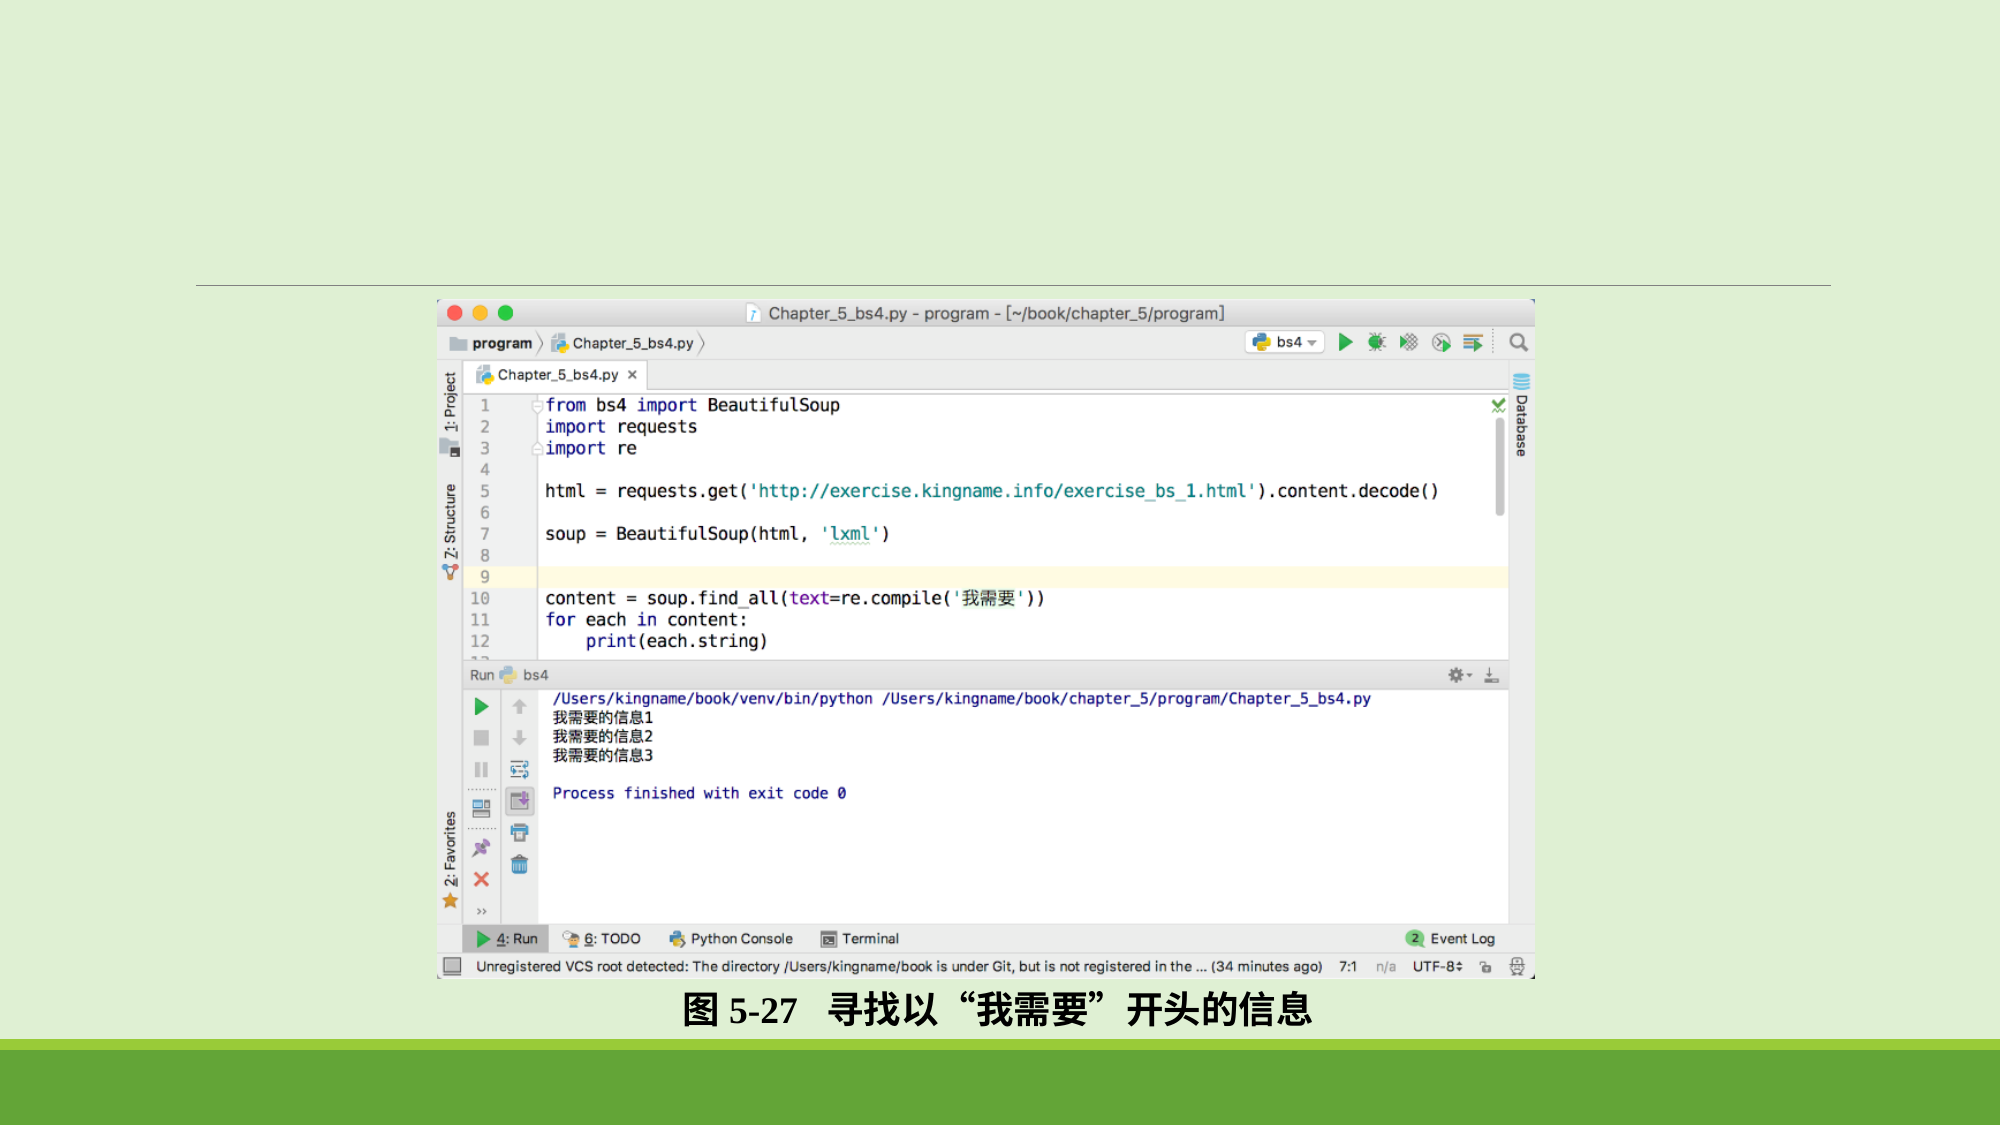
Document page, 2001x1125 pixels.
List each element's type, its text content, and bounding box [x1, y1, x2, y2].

text_box 图5-27 寻找以“我需要”开头的信息 [667, 987, 1329, 1039]
picture [437, 298, 1536, 980]
